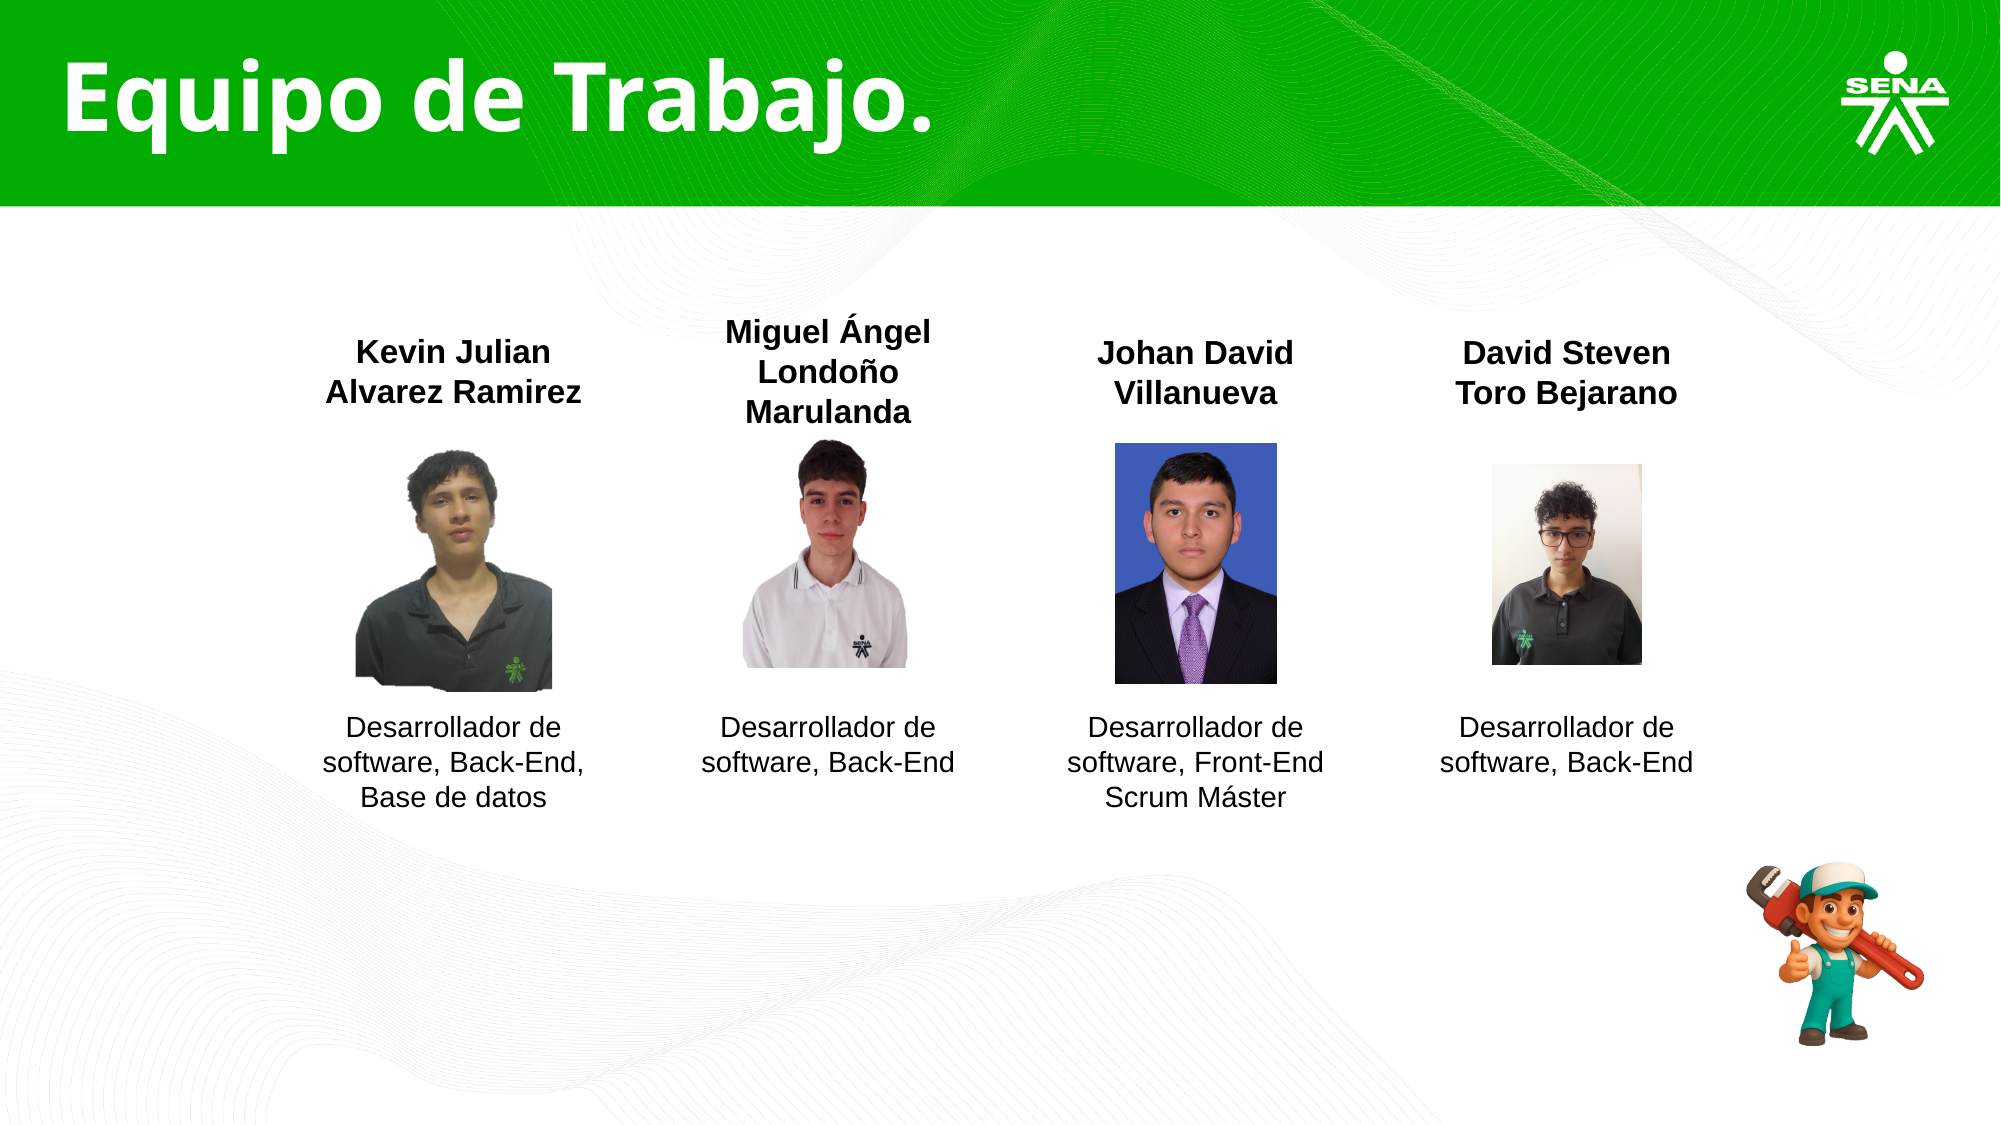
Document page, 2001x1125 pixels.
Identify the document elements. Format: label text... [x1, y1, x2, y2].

text_box Johan David Villanueva [1060, 324, 1331, 437]
text_box Miguel Ángel Londoño Marulanda [655, 303, 1001, 411]
text_box Desarrollador de software, Back-End [673, 701, 984, 789]
text_box Desarrollador de software, Front-End Scrum Máster [1045, 701, 1347, 822]
text_box Desarrollador de software, Back-End [1416, 701, 1718, 805]
text_box Kevin Julian Alvarez Ramirez [282, 322, 625, 418]
text_box David Steven Toro Bejarano [1431, 324, 1702, 437]
text_box Equipo de Trabajo. [44, 41, 1655, 128]
text_box Desarrollador de software, Back-End, Base de datos [282, 700, 625, 821]
picture [0, 0, 2001, 1125]
